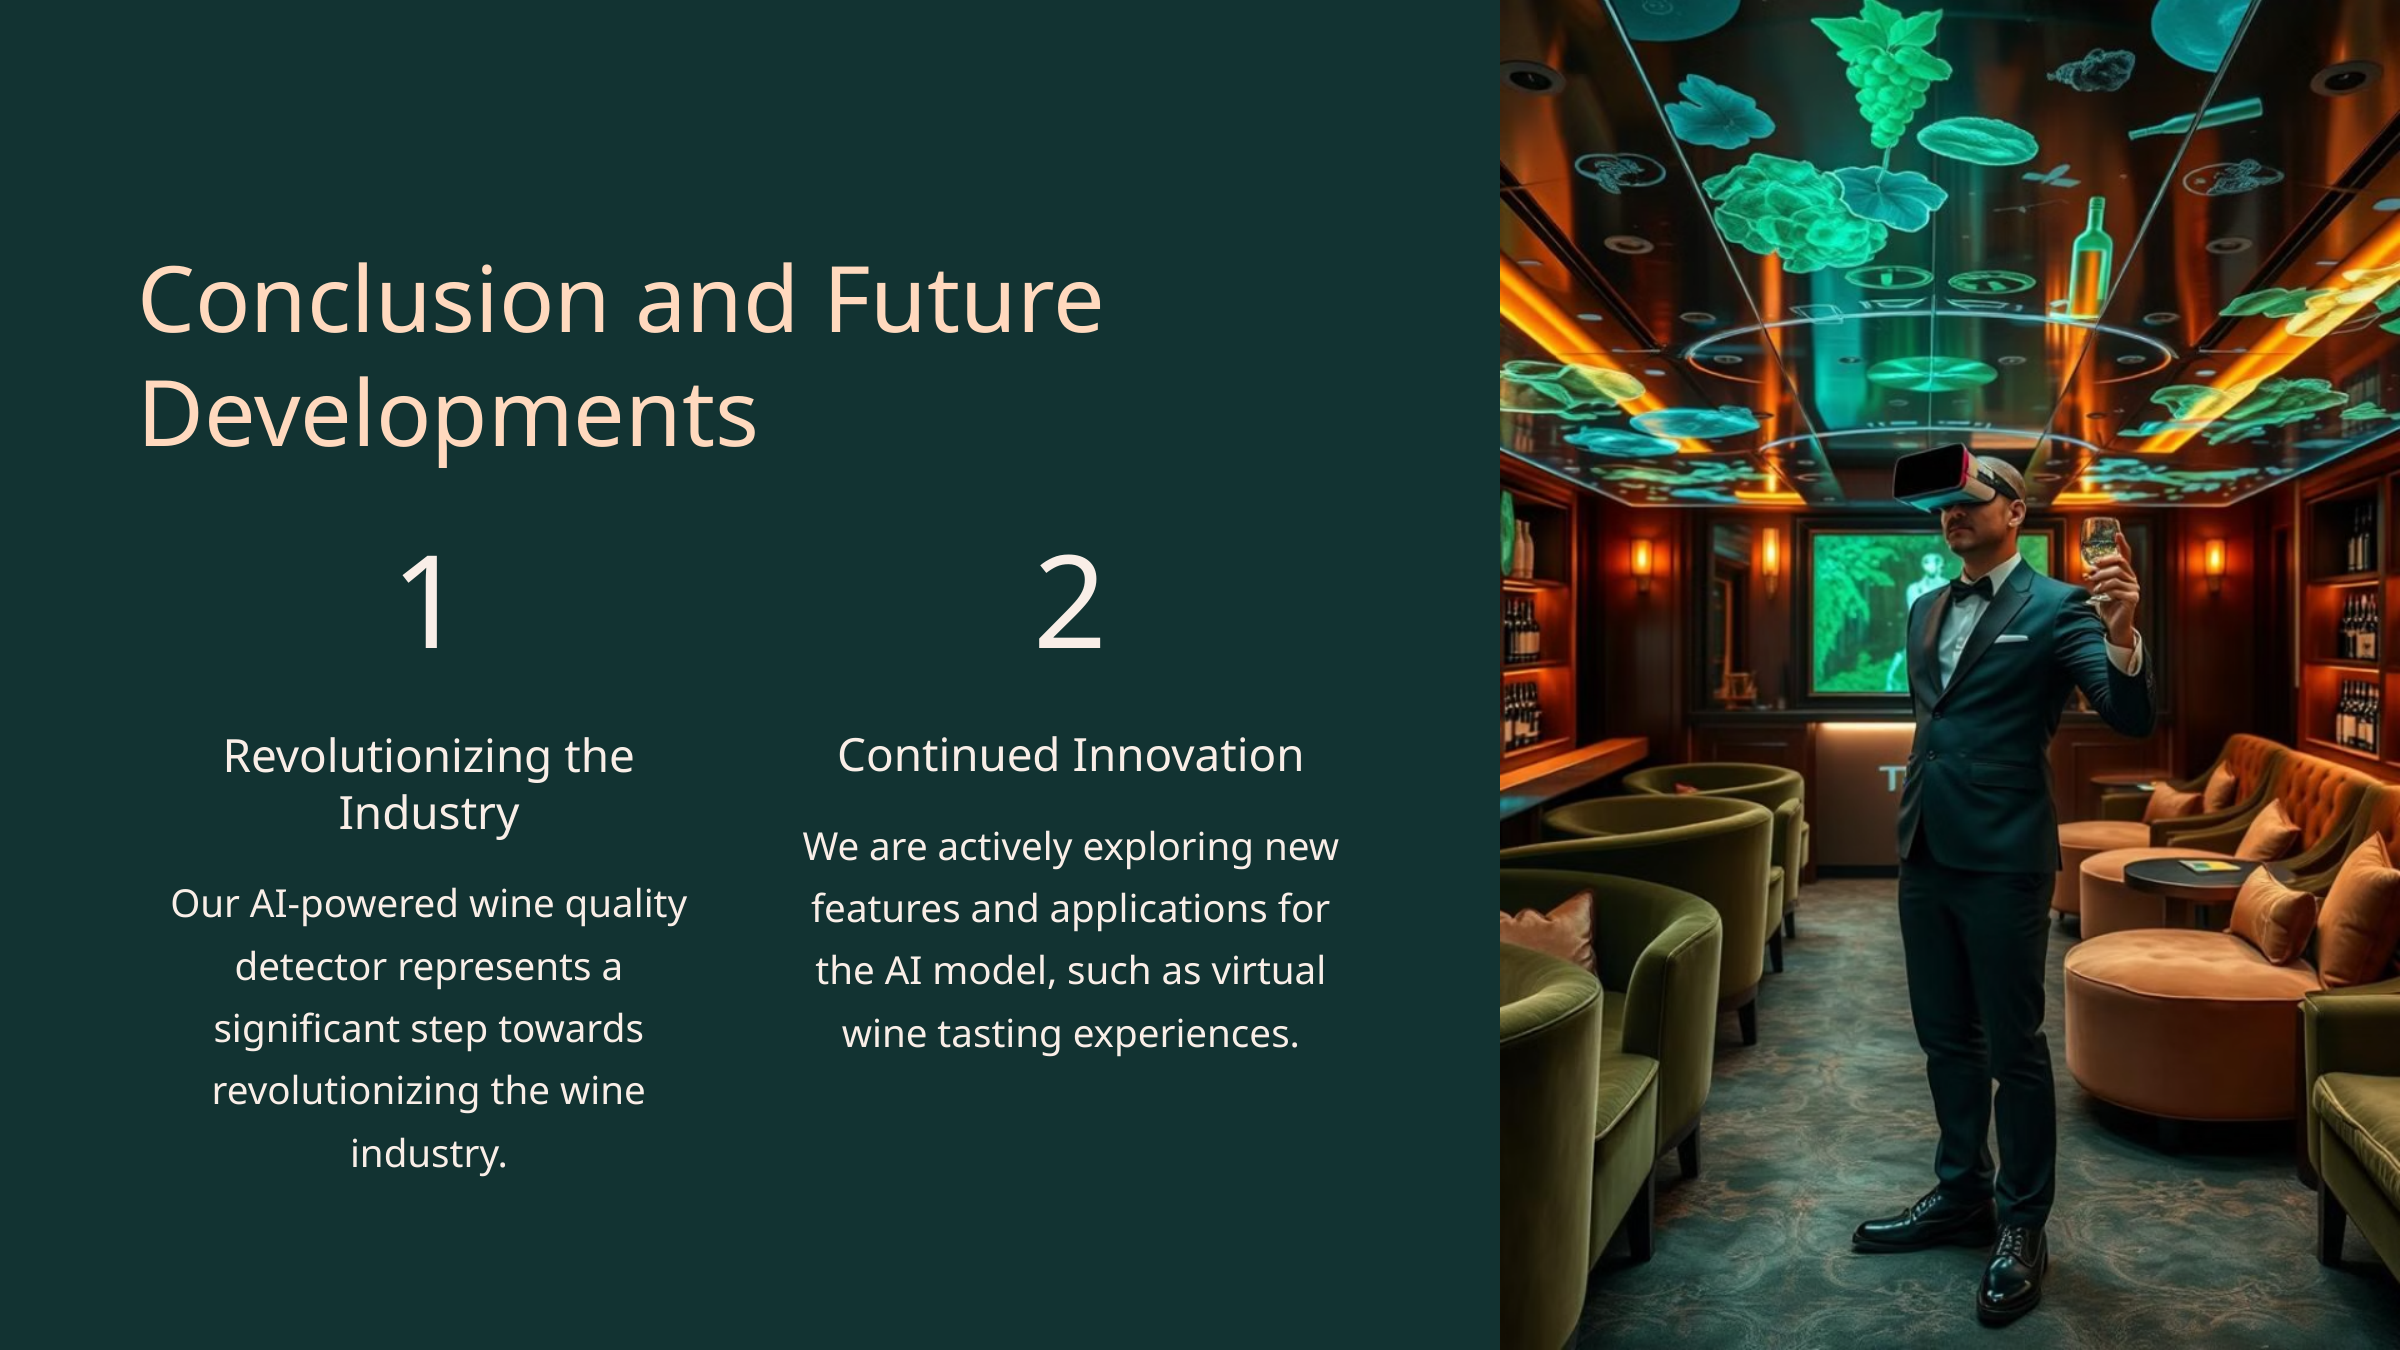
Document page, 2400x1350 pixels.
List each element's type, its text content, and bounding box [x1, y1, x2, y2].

text_box 1 [137, 545, 721, 675]
text_box We are actively exploring new features and applications for the AI model, such as virtual wine tasting experiences. [779, 805, 1363, 1057]
text_box Our AI-powered wine quality detector represents a significant step towards revolutionizing the wine industry. [137, 862, 721, 1115]
text_box Revolutionizing the Industry [137, 723, 721, 840]
text_box Continued Innovation [840, 723, 1302, 782]
text_box Conclusion and Future Developments [137, 235, 1363, 467]
picture [1499, 0, 2400, 1350]
text_box 2 [779, 545, 1363, 675]
